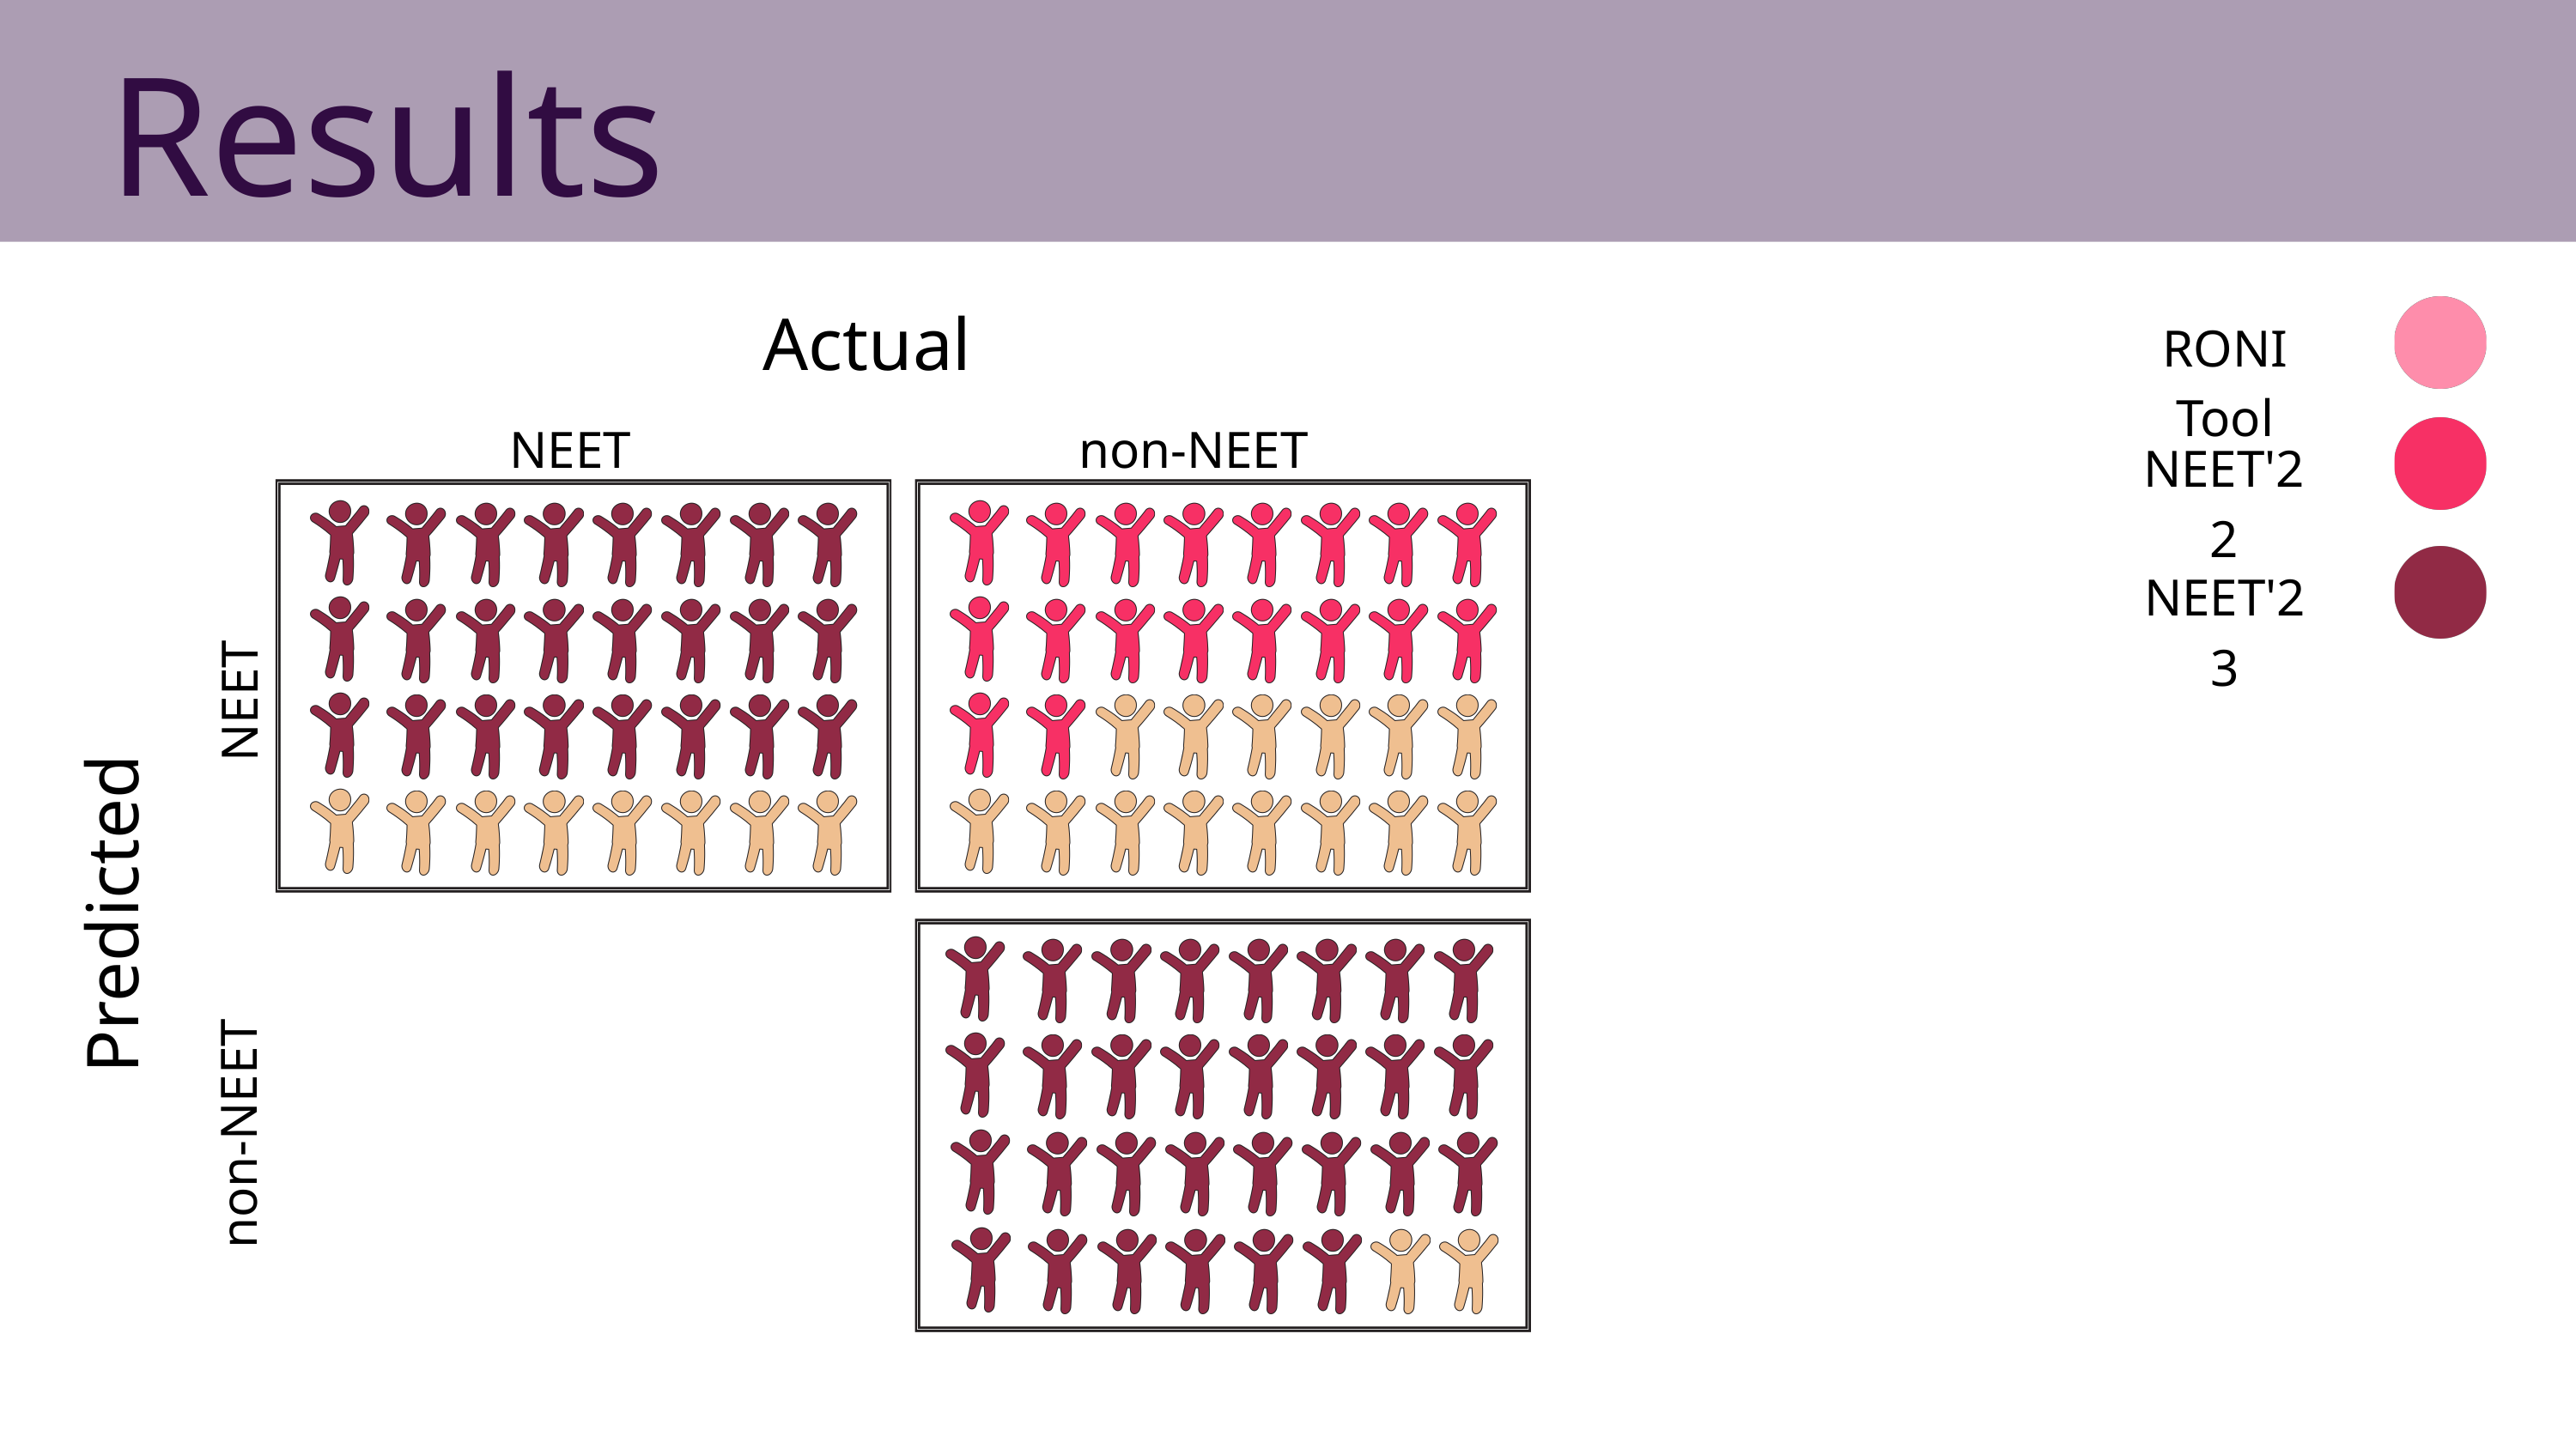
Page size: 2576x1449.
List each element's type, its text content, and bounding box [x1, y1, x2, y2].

text_box [1437, 1131, 1498, 1217]
text_box Actual [644, 284, 1091, 385]
text_box NEET [197, 500, 269, 902]
text_box Predicted [52, 690, 153, 1137]
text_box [948, 500, 1498, 684]
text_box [0, 0, 2576, 242]
text_box [914, 479, 1531, 893]
text_box [914, 919, 1531, 1332]
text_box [308, 500, 859, 684]
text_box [948, 692, 1498, 780]
text_box [1370, 1131, 1431, 1217]
text_box [309, 788, 370, 874]
text_box [1438, 1228, 1499, 1314]
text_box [2110, 296, 2487, 639]
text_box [950, 1129, 1363, 1314]
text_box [386, 694, 859, 876]
text_box NEET [369, 408, 772, 478]
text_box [1094, 790, 1498, 876]
text_box [1370, 1228, 1431, 1314]
text_box [309, 692, 370, 778]
text_box non-NEET [197, 919, 268, 1349]
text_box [945, 936, 1494, 1120]
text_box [948, 788, 1086, 876]
text_box non-NEET [993, 408, 1394, 478]
text_box [275, 479, 892, 893]
